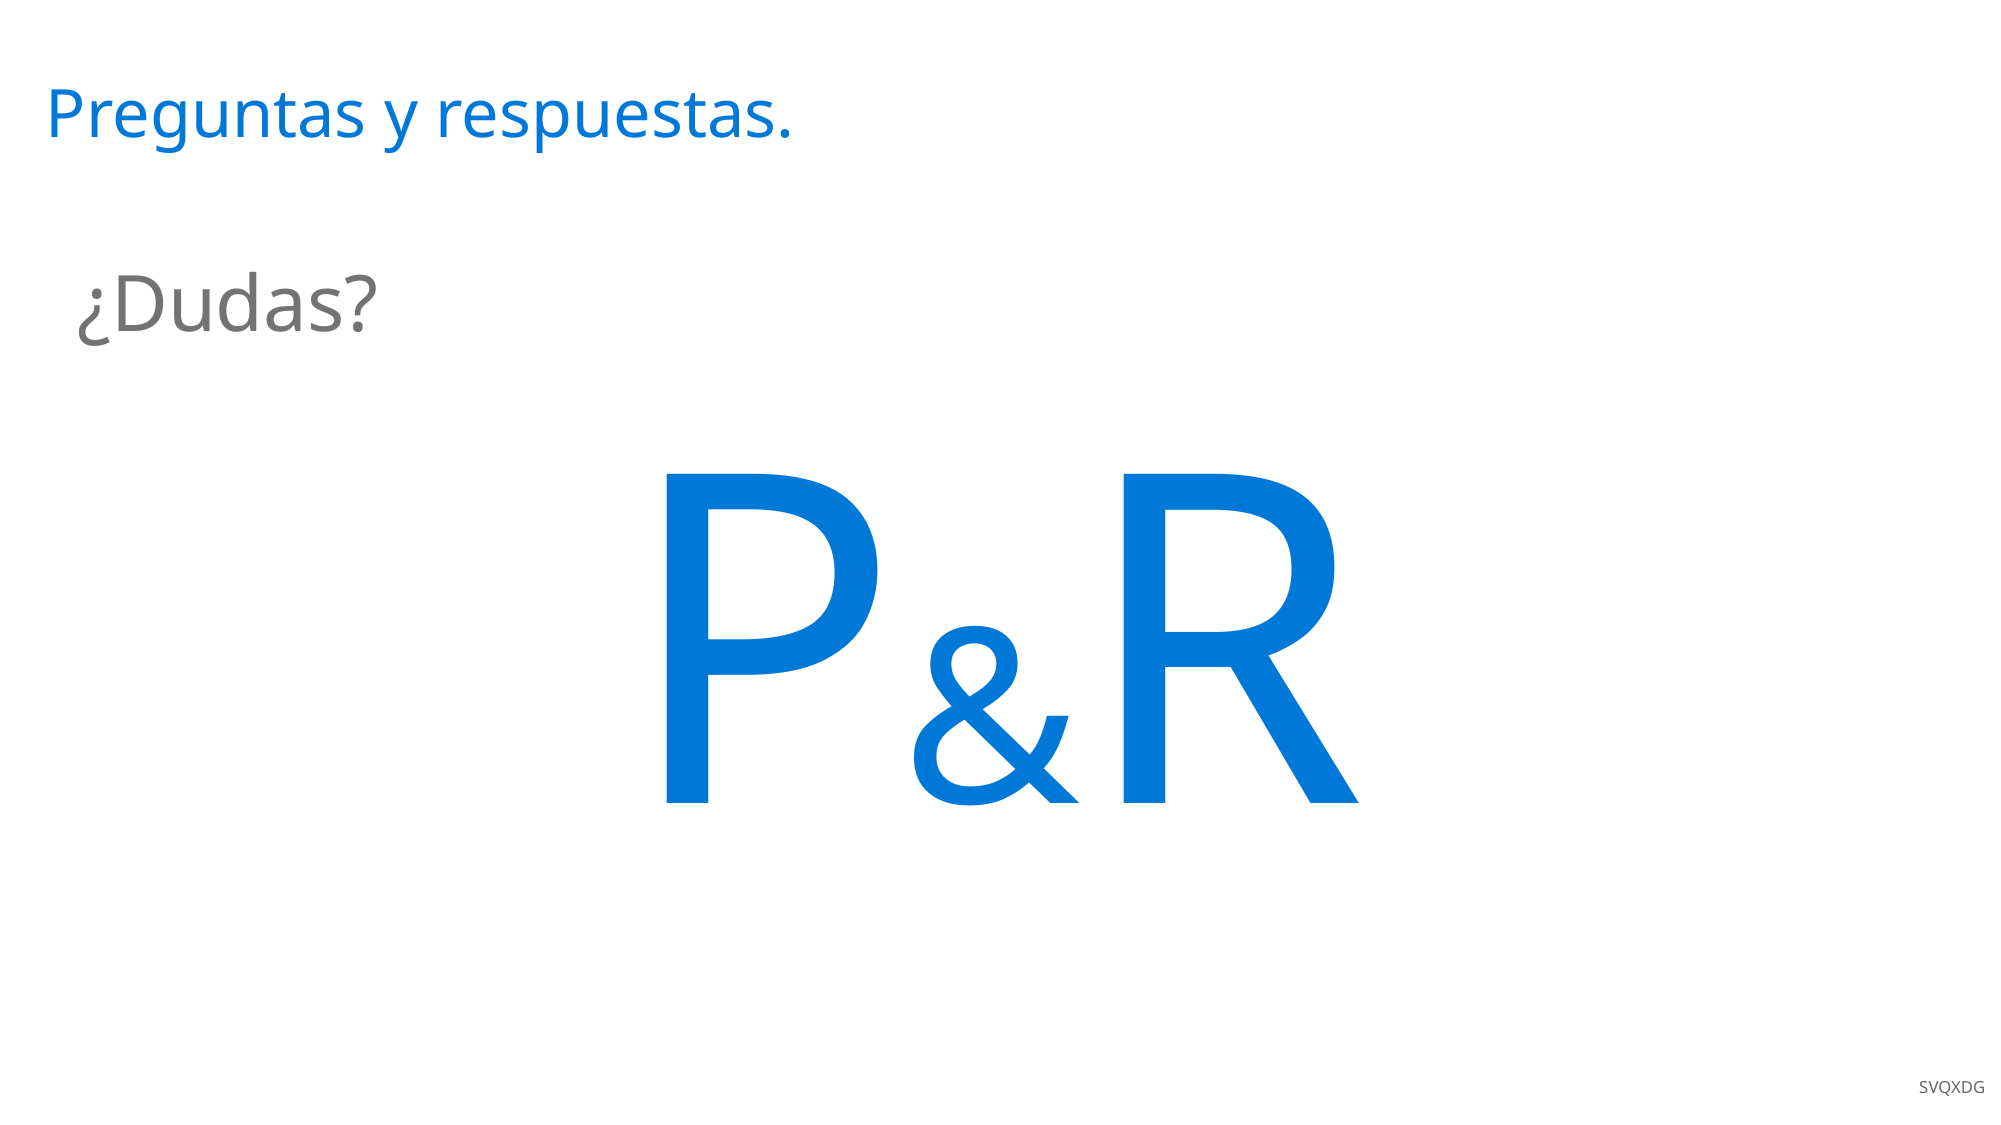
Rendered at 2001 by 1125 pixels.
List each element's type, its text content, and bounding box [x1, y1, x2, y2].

text_box Preguntas y respuestas. [45, 66, 1938, 151]
list ¿Dudas? [55, 235, 1935, 374]
text_box P&R [70, 342, 1918, 846]
